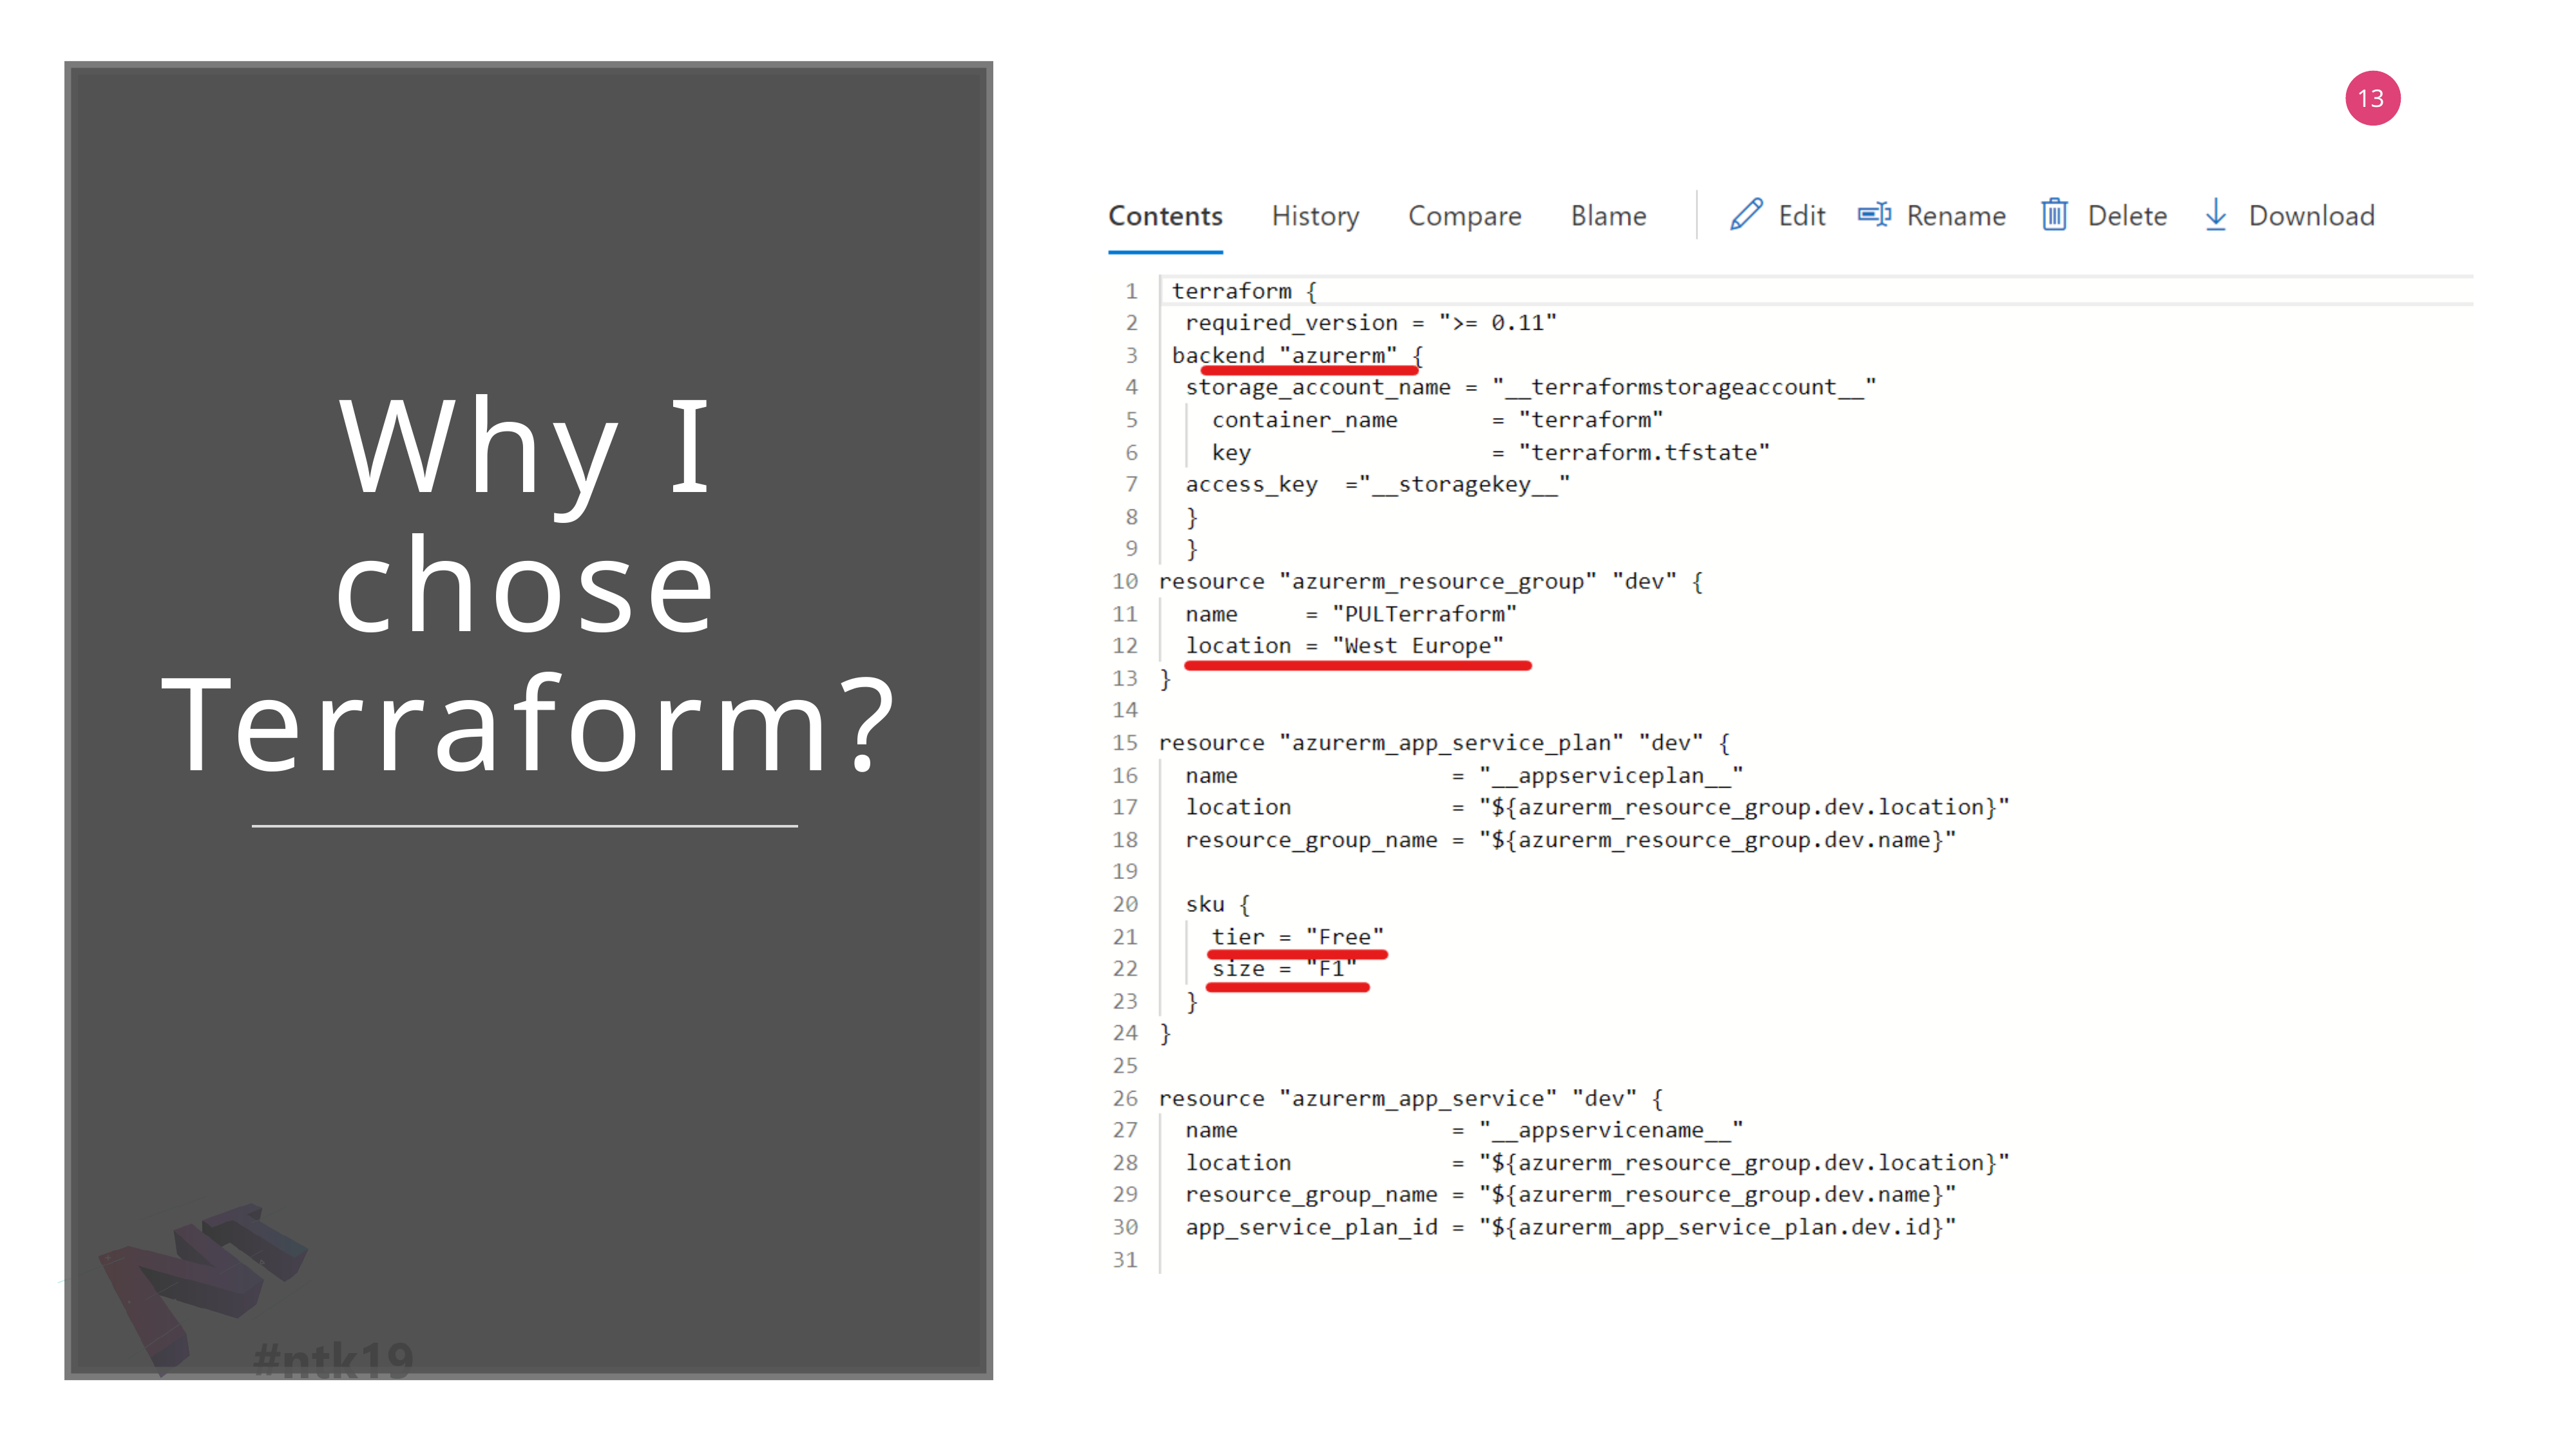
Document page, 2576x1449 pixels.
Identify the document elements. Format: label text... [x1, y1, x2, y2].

picture [57, 1163, 420, 1410]
picture [1089, 176, 2474, 1274]
text_box [70, 67, 987, 1374]
text_box Why I chose Terraform? [142, 193, 915, 804]
